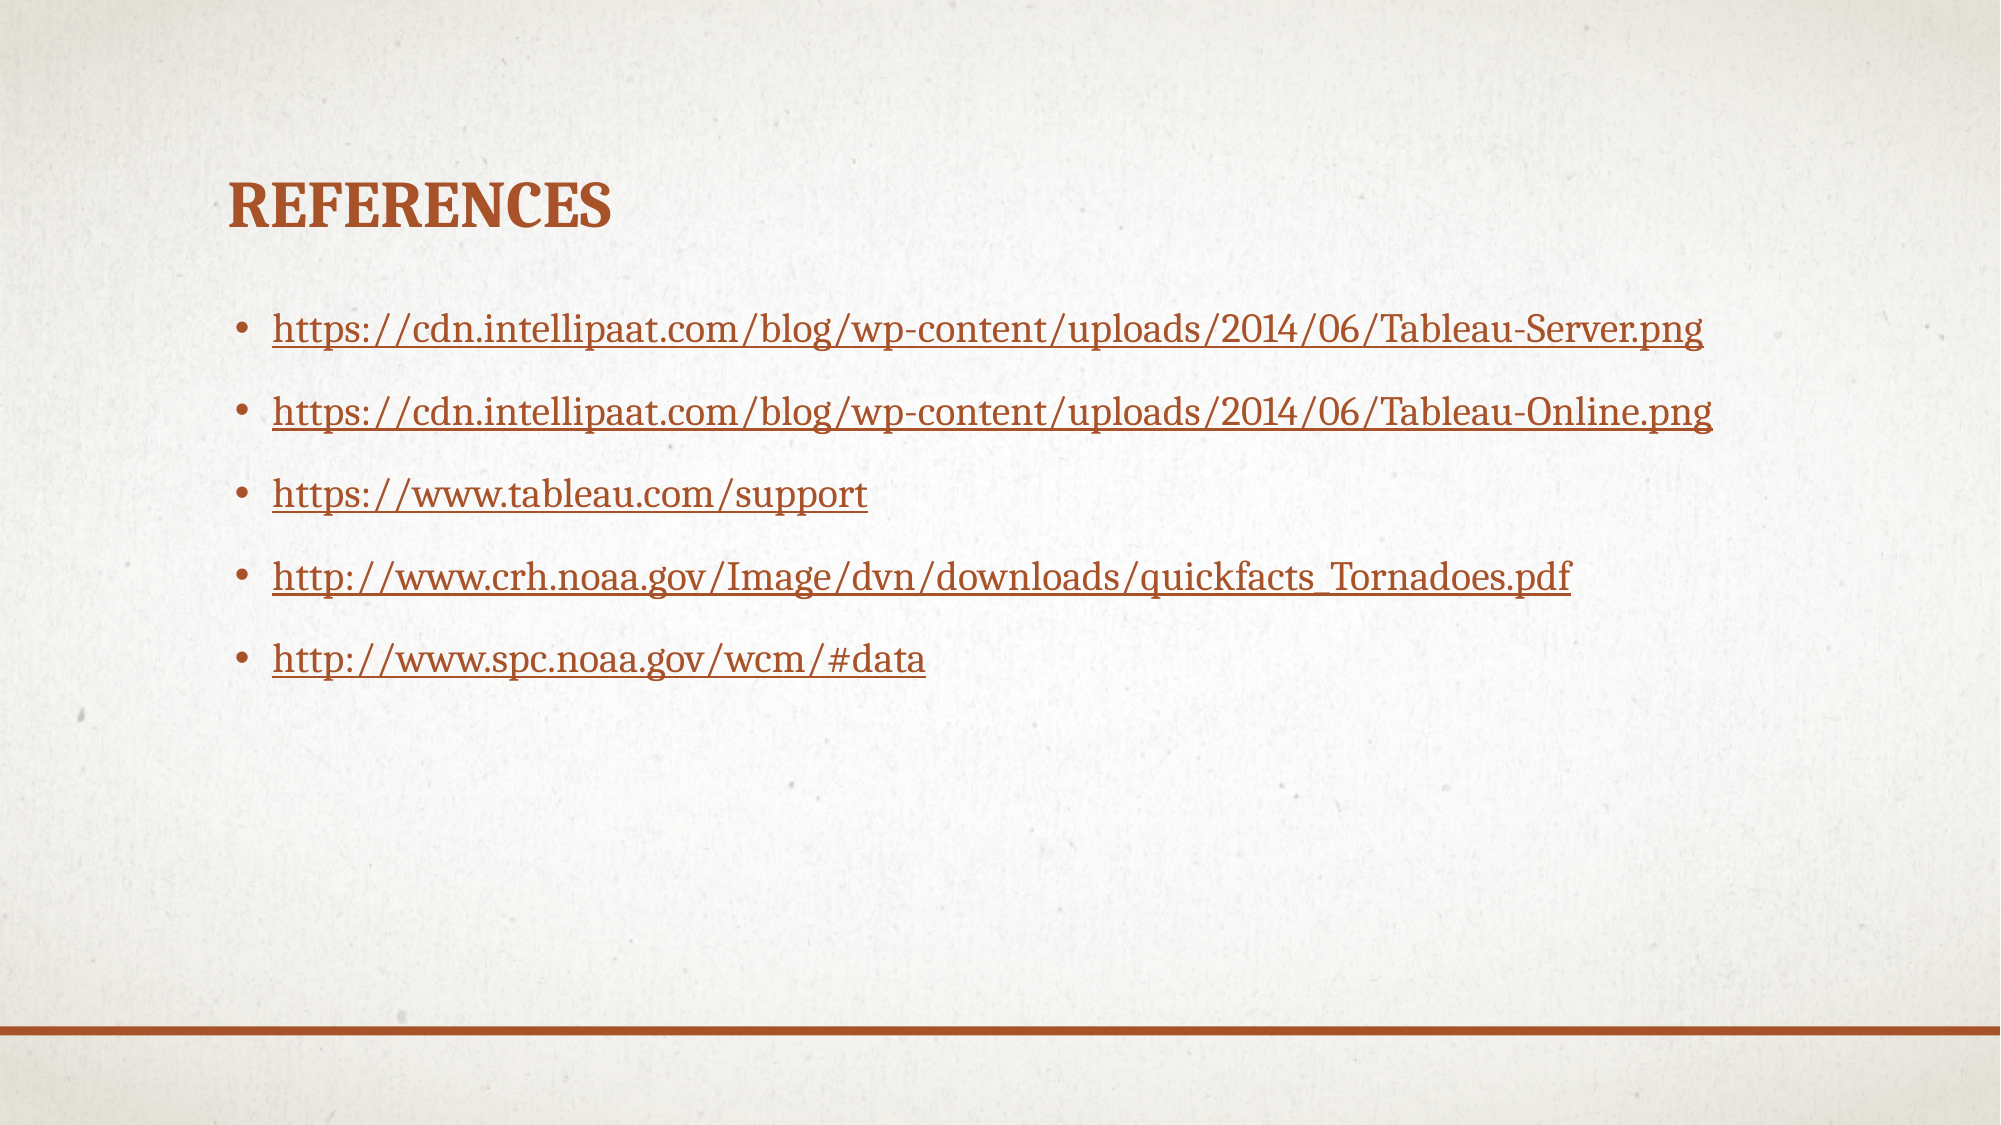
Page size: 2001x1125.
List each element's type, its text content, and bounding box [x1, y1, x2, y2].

title References [212, 62, 1788, 250]
picture [0, 0, 2001, 1125]
list https://cdn.intellipaat.com/blog/wp-content/uploads/2014/06/Tableau-Server.png https://cdn.intellipaat.com/blog/wp-content/uploads/2014/06/Tableau-Online.png https://www.tableau.com/support http://www.crh.noaa.gov/Image/dvn/downloads/quickfacts_Tornadoes.pdf http://www.spc.noaa.gov/wcm/#data [212, 299, 1755, 975]
